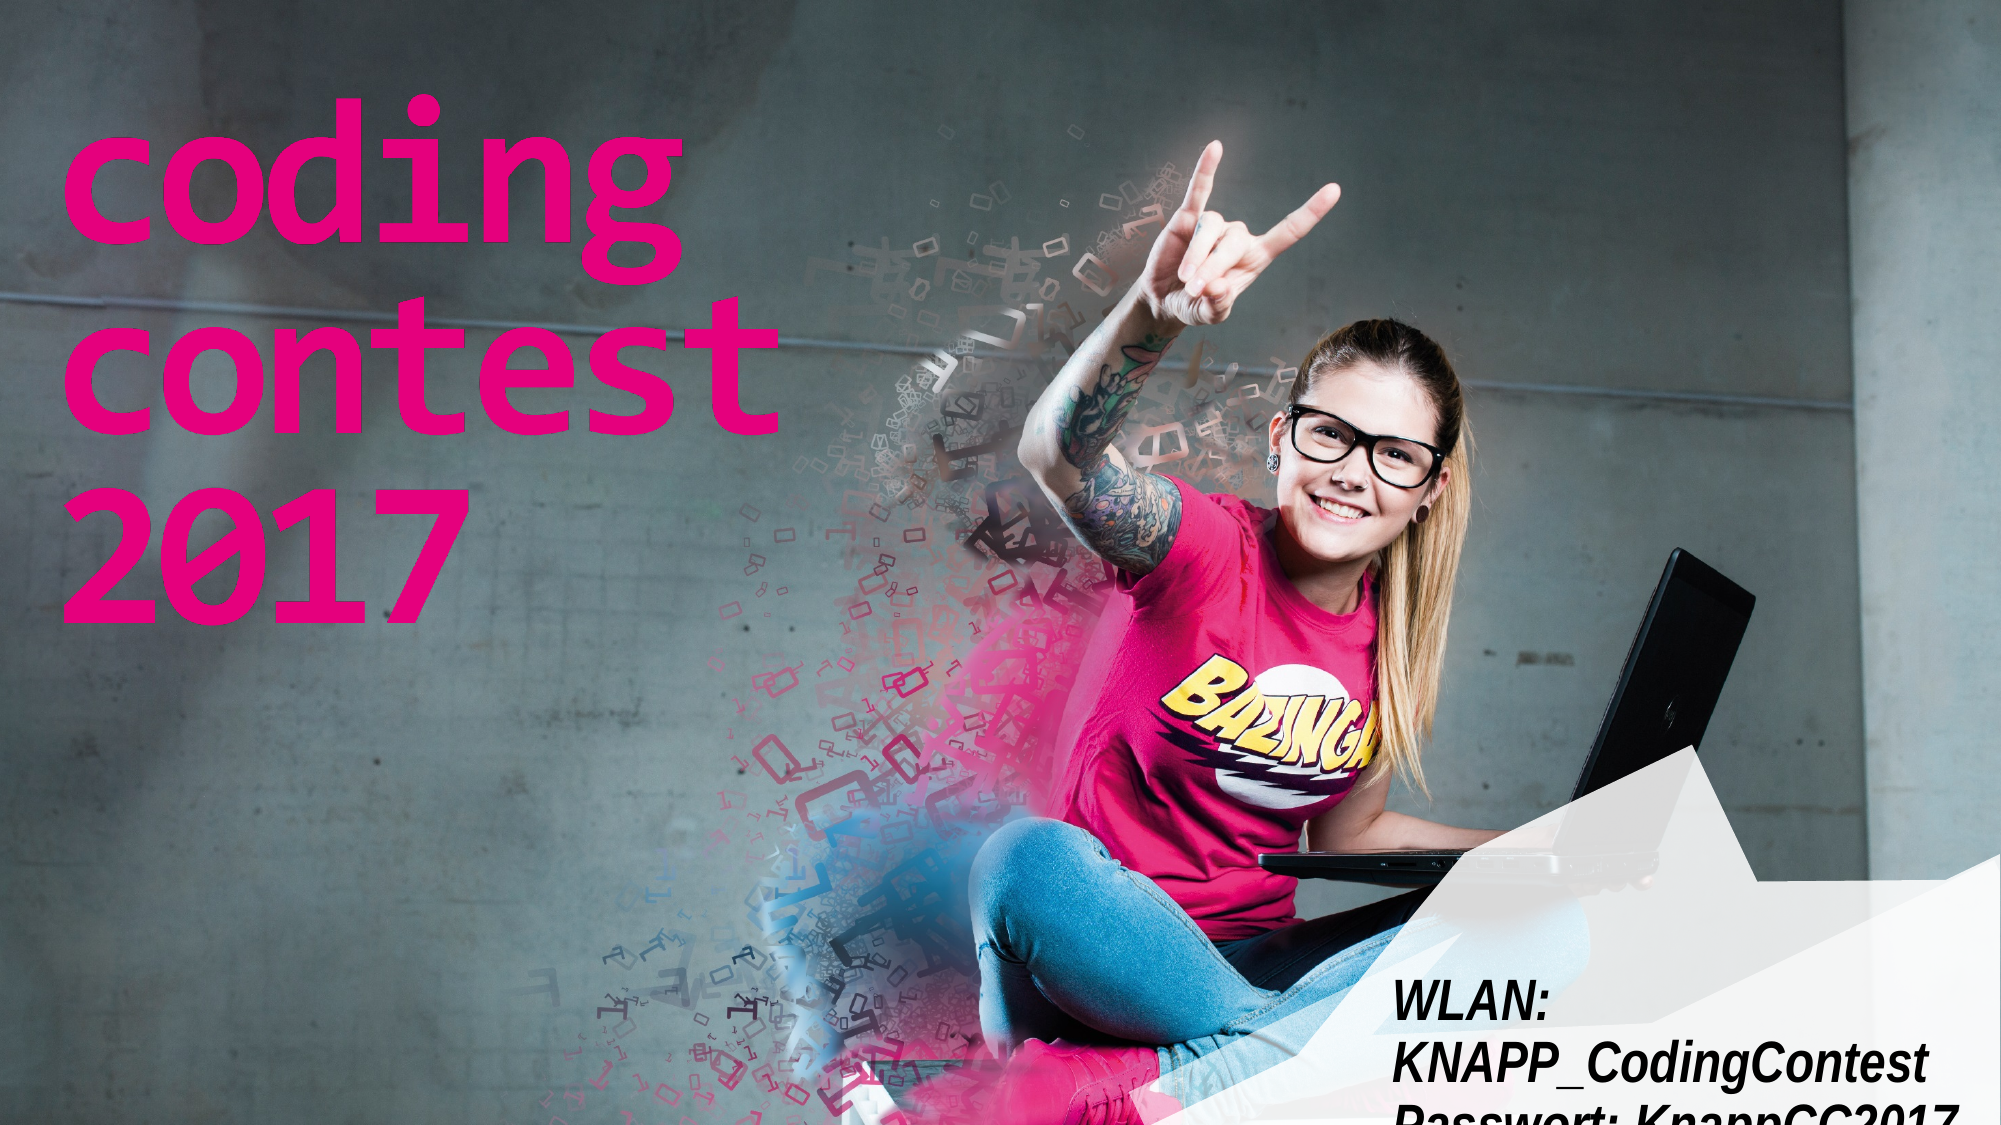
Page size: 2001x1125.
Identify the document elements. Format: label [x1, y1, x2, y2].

picture [0, 0, 2001, 1125]
text_box [1025, 751, 2000, 1125]
picture [996, 919, 1004, 925]
